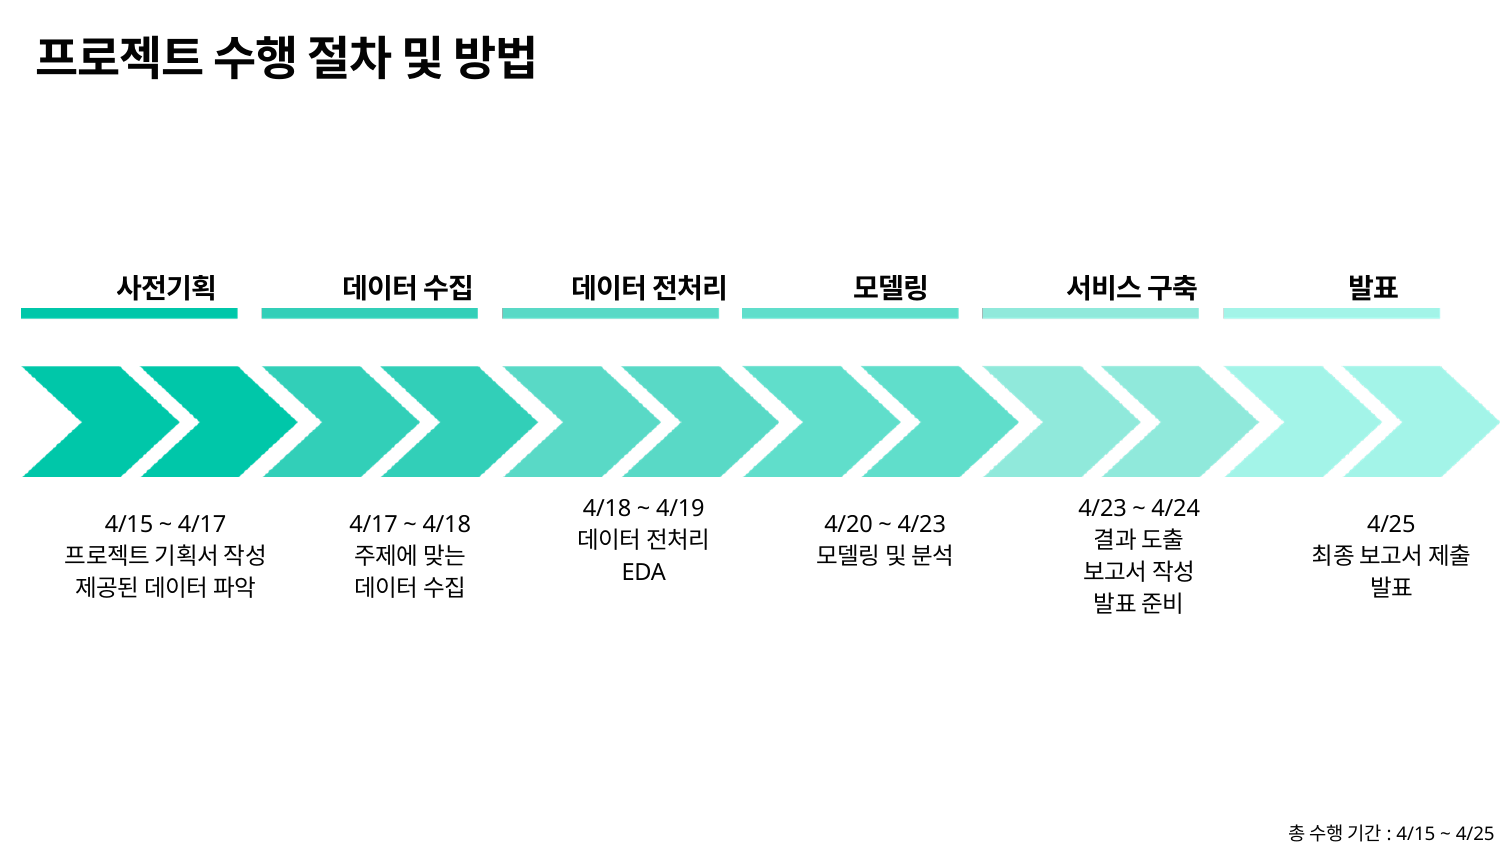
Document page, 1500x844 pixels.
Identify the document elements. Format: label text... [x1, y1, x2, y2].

text_box 4/20 ~ 4/23 모델링 및 분석 [737, 489, 991, 586]
text_box 발표 [1279, 267, 1500, 305]
text_box 데이터 수집 [262, 267, 503, 305]
text_box 서비스 구축 [986, 267, 1279, 305]
text_box 4/25 최종 보고서 제출 발표 [1243, 488, 1500, 618]
picture [21, 308, 1500, 477]
text_box 4/18 ~ 4/19 데이터 전처리 EDA [496, 489, 737, 586]
text_box 4/15 ~ 4/17 프로젝트 기획서 작성 제공된 데이터 파악 [17, 488, 262, 618]
text_box 모델링 [745, 267, 986, 305]
text_box 4/23 ~ 4/24 결과 도출 보고서 작성 발표 준비 [991, 488, 1243, 618]
text_box 4/17 ~ 4/18 주제에 맞는 데이터 수집 [262, 488, 558, 618]
text_box 프로젝트 수행 절차 및 방법 [20, 28, 1033, 85]
text_box 사전기획 [21, 267, 262, 305]
text_box 데이터 전처리 [503, 267, 745, 305]
text_box 총 수행 기간: 4/15 ~ 4/25 [1273, 818, 1500, 844]
